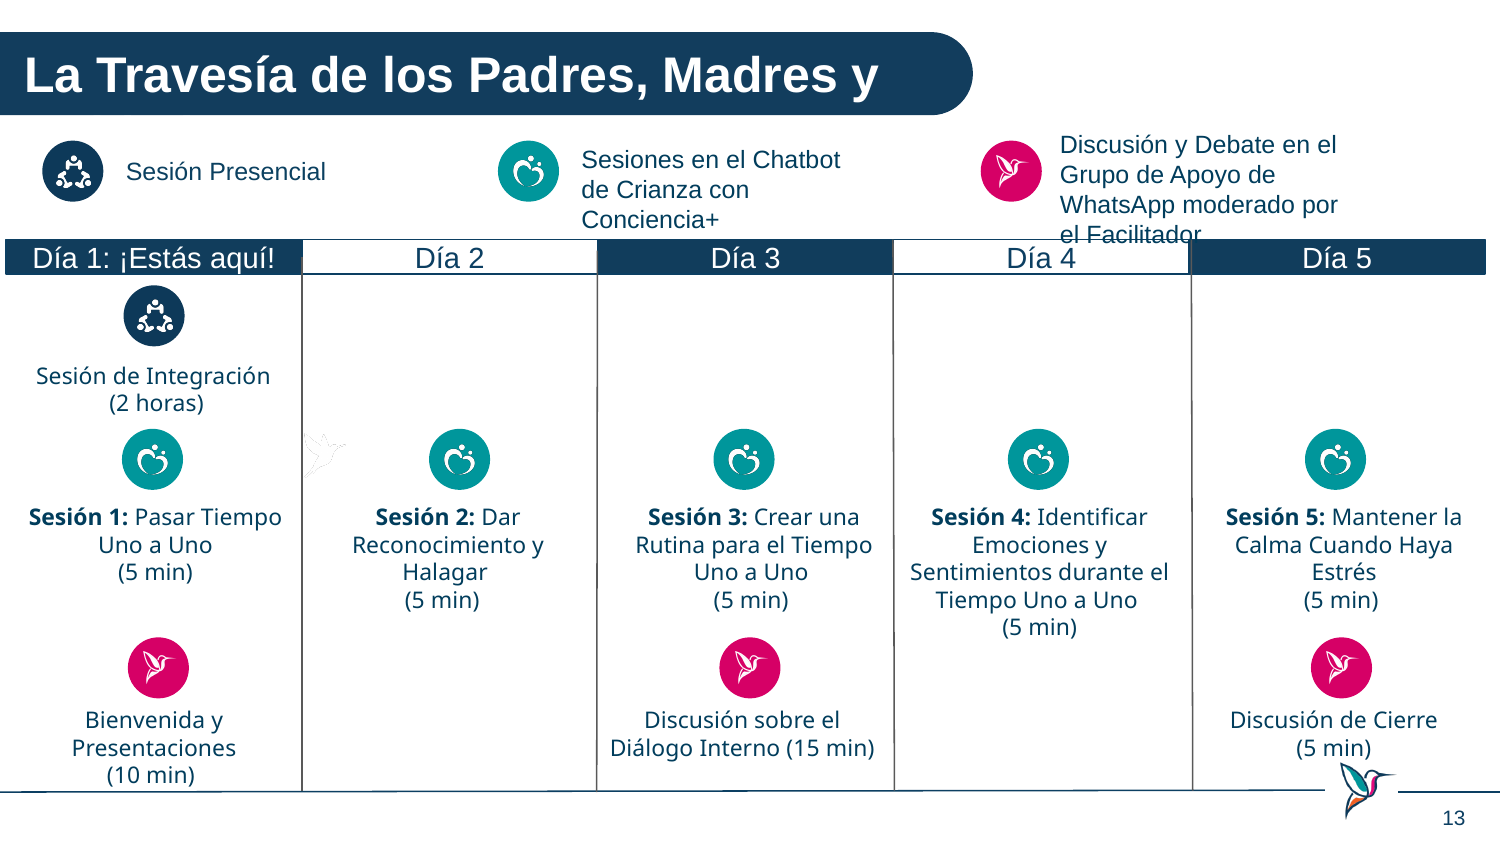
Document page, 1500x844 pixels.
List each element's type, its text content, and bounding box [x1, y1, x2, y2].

text_box Discusión sobre el Diálogo Interno (15 min) [602, 690, 887, 740]
text_box Sesión Presencial [110, 140, 496, 202]
text_box Sesión 5: Mantener la Calma Cuando Haya Estrés (5 min) [1199, 487, 1493, 635]
picture [303, 433, 347, 478]
picture [1338, 759, 1398, 823]
text_box Día 1: ¡Estás aquí! [6, 239, 301, 274]
text_box Sesión de Integración (2 horas) [11, 346, 297, 444]
text_box Día 4 [895, 239, 1189, 274]
text_box La Travesía de los Padres, Madres y Cuidadores [9, 35, 1036, 171]
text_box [713, 428, 775, 491]
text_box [980, 140, 1042, 202]
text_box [719, 637, 781, 699]
text_box Sesión 1: Pasar Tiempo Uno a Uno (5 min) [7, 487, 297, 635]
text_box Sesiones en el Chatbot de Crianza con Conciencia+ [566, 128, 886, 214]
text_box Bienvenida y Presentaciones (10 min) [6, 690, 297, 740]
text_box Sesión 3: Crear una Rutina para el Tiempo Uno a Uno (5 min) [616, 487, 887, 635]
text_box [1007, 428, 1070, 491]
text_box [127, 637, 190, 699]
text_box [1304, 428, 1367, 491]
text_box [123, 285, 185, 347]
text_box Día 3 [597, 239, 892, 274]
text_box Sesión 2: Dar Reconocimiento y Halagar (5 min) [307, 487, 591, 617]
text_box [0, 32, 947, 116]
text_box Día 5 [1193, 239, 1485, 274]
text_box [497, 140, 560, 202]
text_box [42, 140, 104, 202]
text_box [121, 428, 184, 491]
text_box Sesión 4: Identificar Emociones y Sentimientos durante el Tiempo Uno a Uno (5 min) [900, 487, 1185, 635]
text_box Discusión y Debate en el Grupo de Apoyo de WhatsApp moderado por el Facilitador [1045, 114, 1365, 229]
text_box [428, 428, 491, 491]
text_box Día 2 [301, 239, 597, 274]
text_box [1310, 637, 1373, 699]
text_box Discusión de Cierre (5 min) [1199, 690, 1482, 740]
